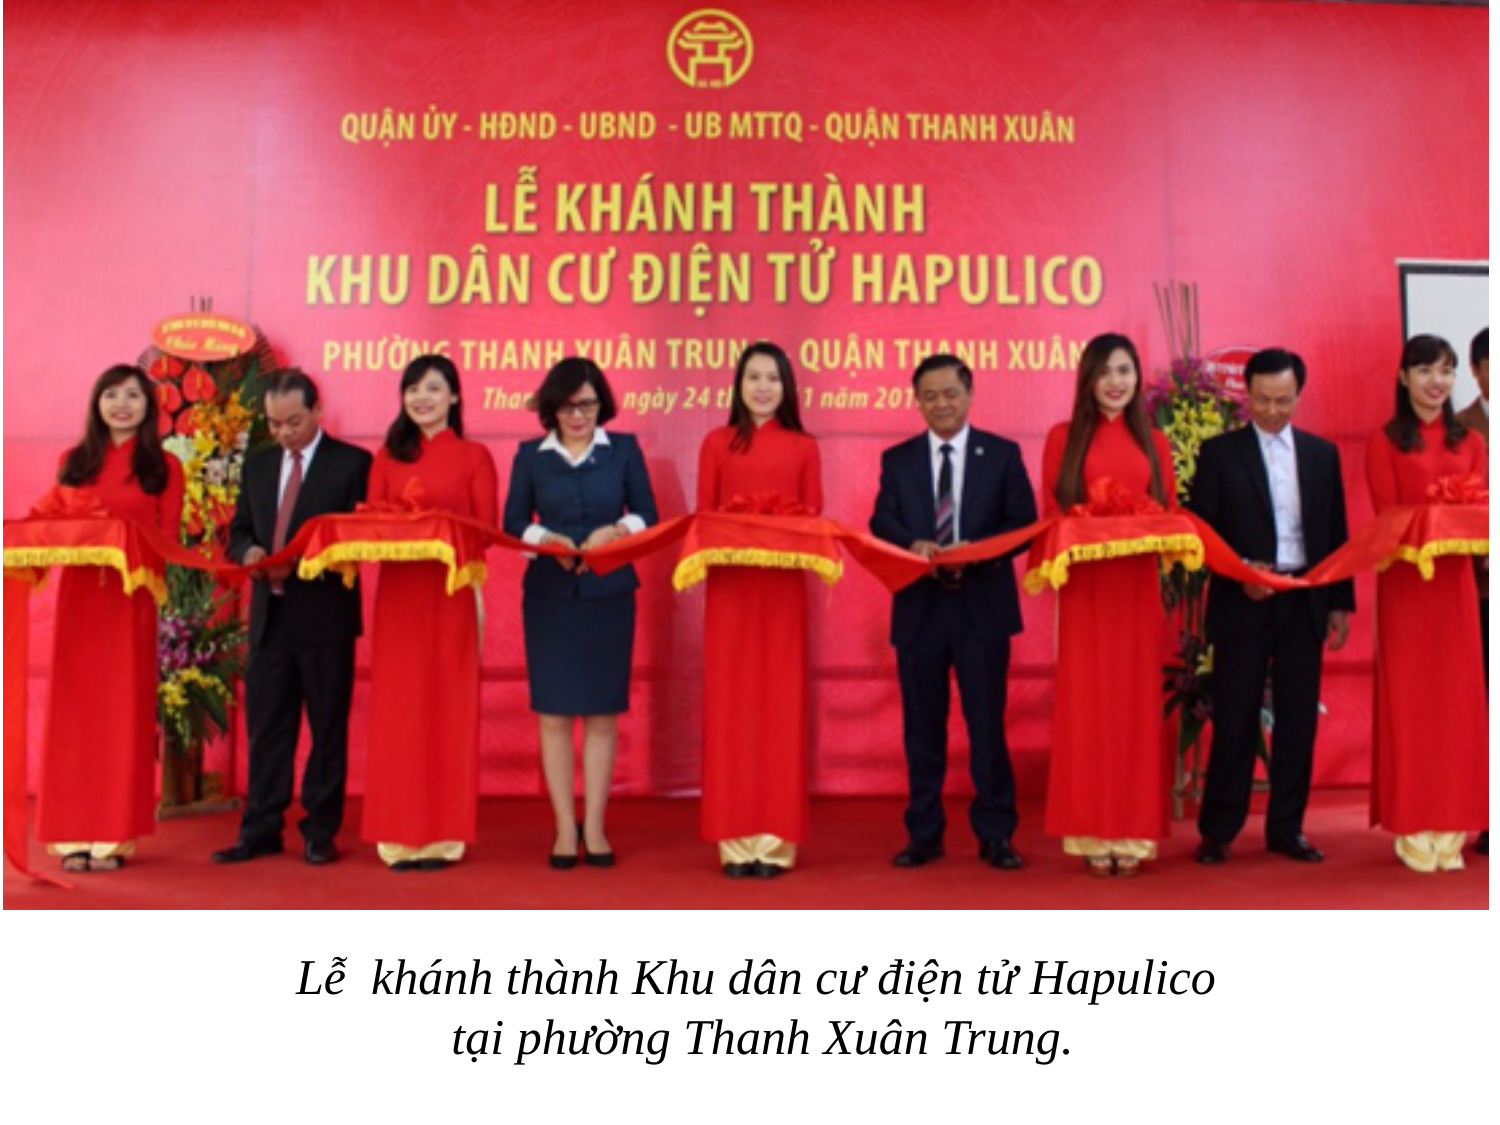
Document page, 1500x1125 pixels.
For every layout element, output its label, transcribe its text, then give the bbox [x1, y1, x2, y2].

picture [3, 0, 1489, 910]
text_box Lễ khánh thành Khu dân cư điện tử Hapulico tại phường Thanh Xuân Trung. [24, 937, 1500, 1125]
